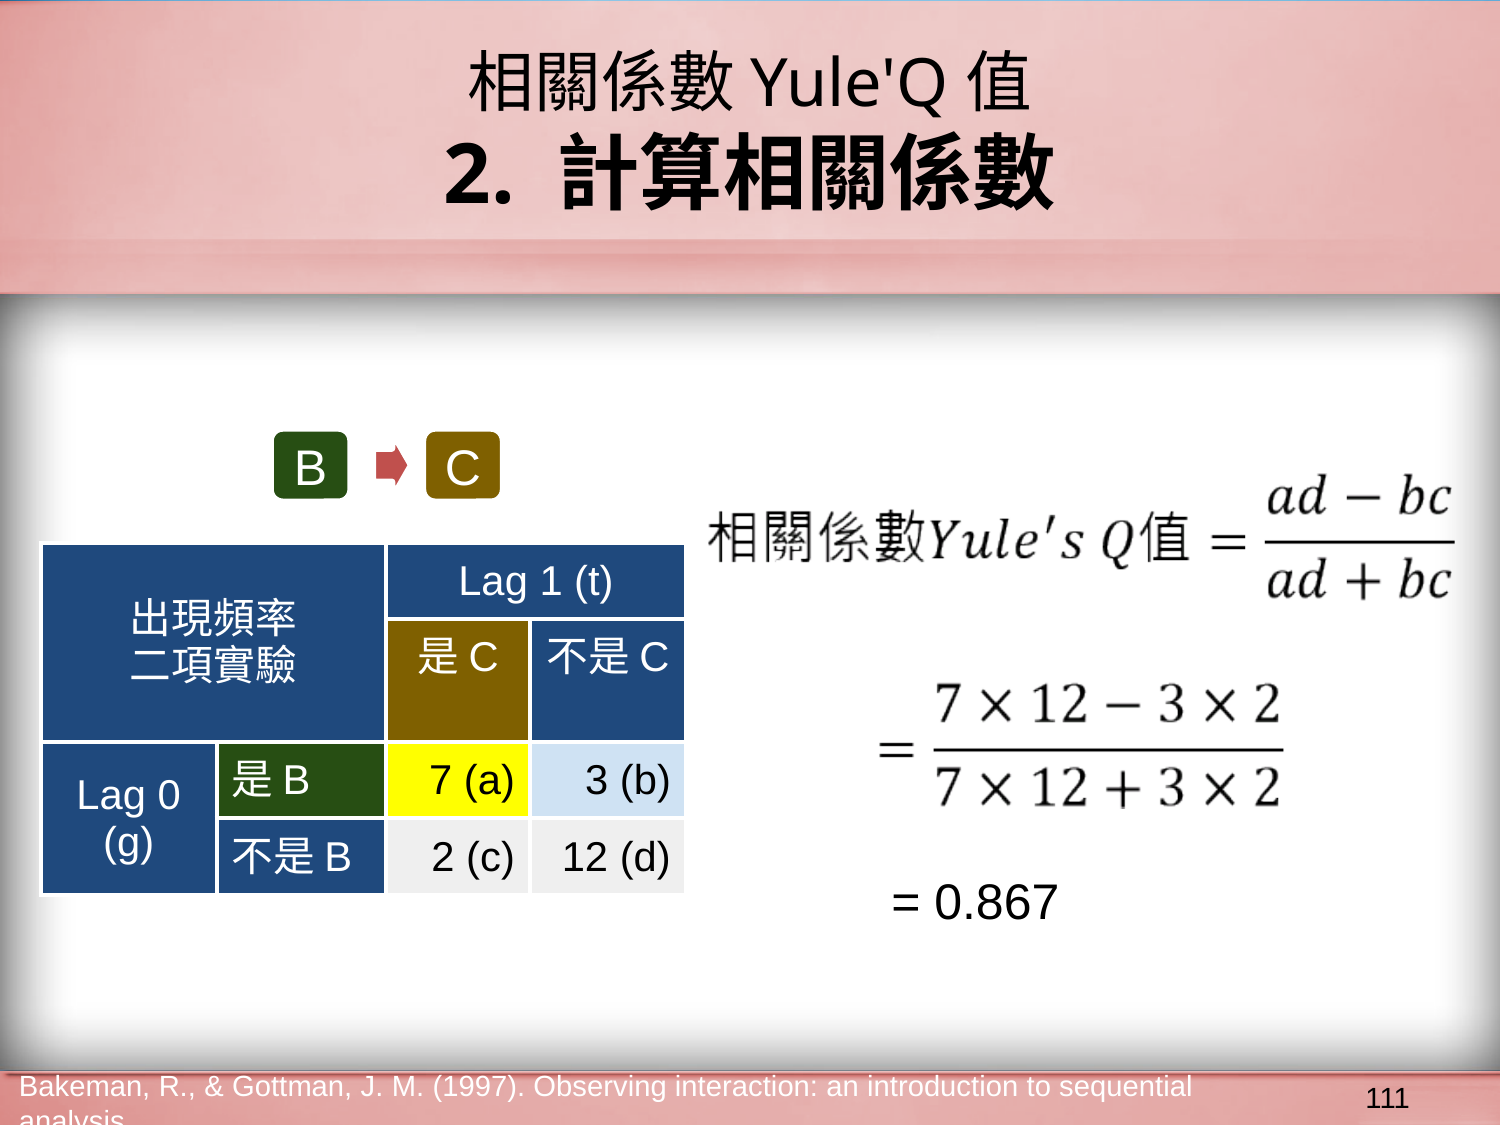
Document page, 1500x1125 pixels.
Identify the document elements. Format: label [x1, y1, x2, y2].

table_cell [532, 621, 684, 740]
table_cell [219, 744, 384, 816]
text_box [876, 861, 1385, 928]
table_cell [388, 820, 528, 893]
picture [0, 0, 1500, 1125]
text_box [270, 428, 351, 502]
table_cell [532, 820, 684, 893]
table_cell [388, 744, 528, 816]
slide_number [1350, 1074, 1488, 1118]
table_cell [43, 744, 215, 893]
table_header [43, 545, 384, 740]
table_cell [219, 820, 384, 893]
text_box [423, 428, 503, 502]
table_header [388, 545, 684, 617]
subtitle [3, 1080, 1325, 1125]
title [78, 27, 1422, 232]
table_cell [388, 621, 528, 740]
table_cell [532, 744, 684, 816]
text_box [373, 432, 412, 499]
